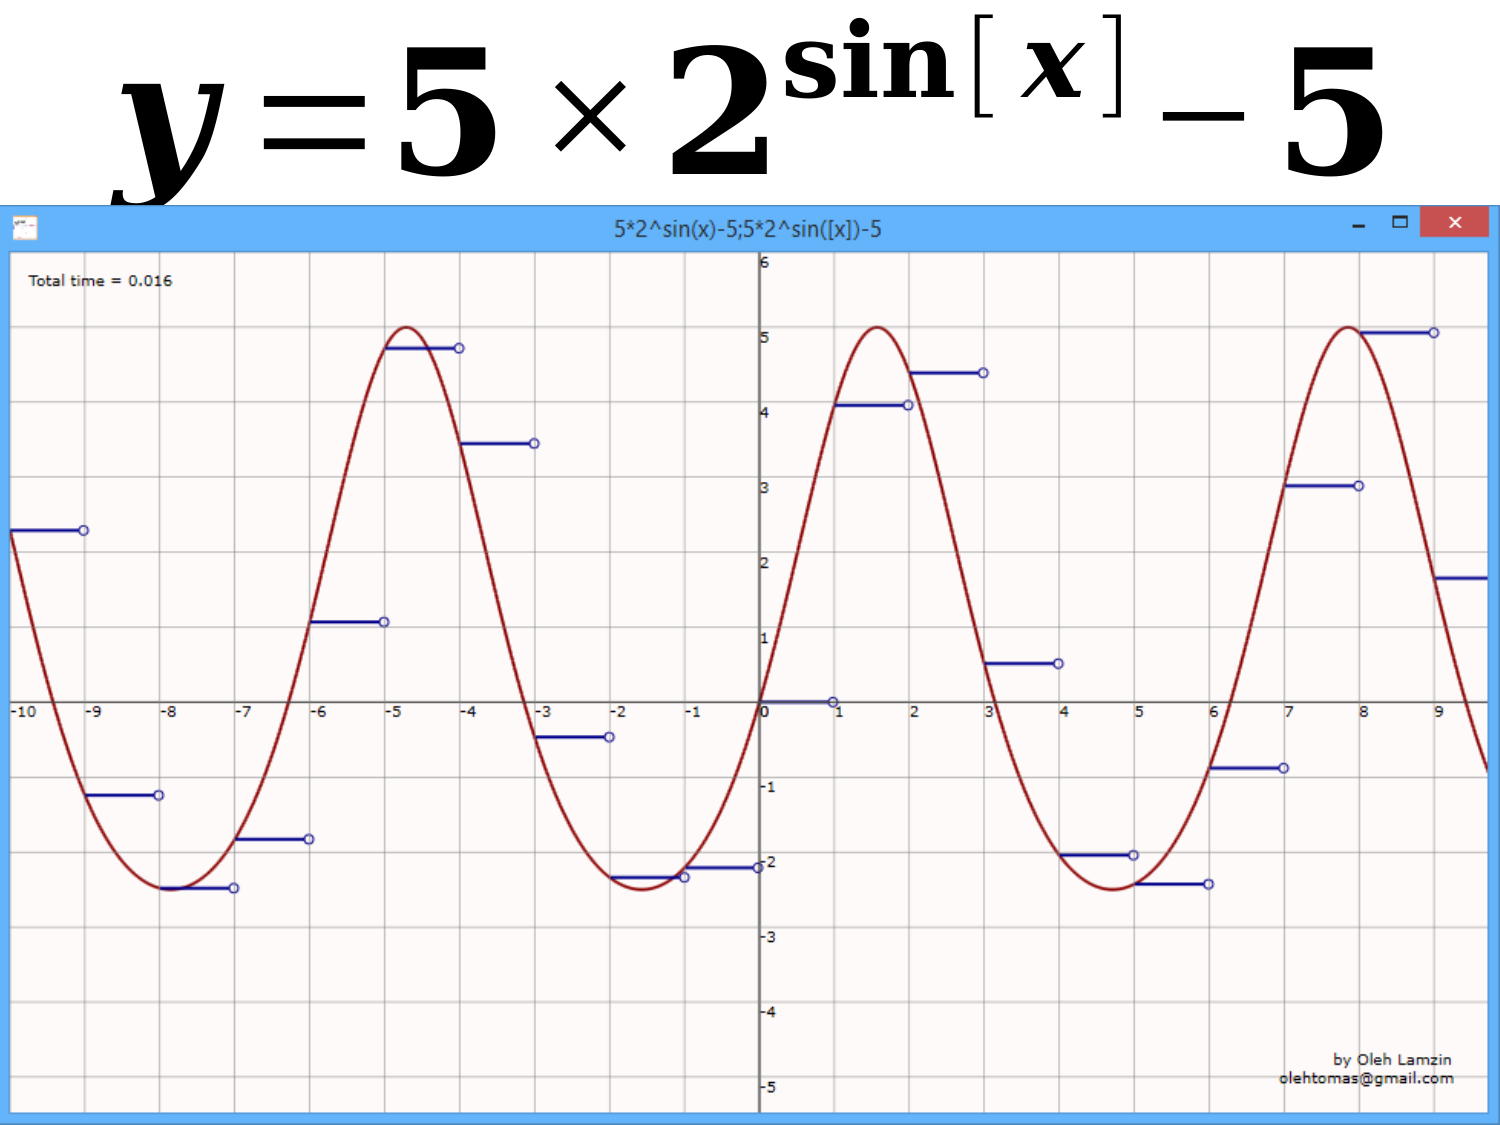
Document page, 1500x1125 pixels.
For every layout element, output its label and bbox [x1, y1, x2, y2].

picture [0, 205, 1500, 1125]
